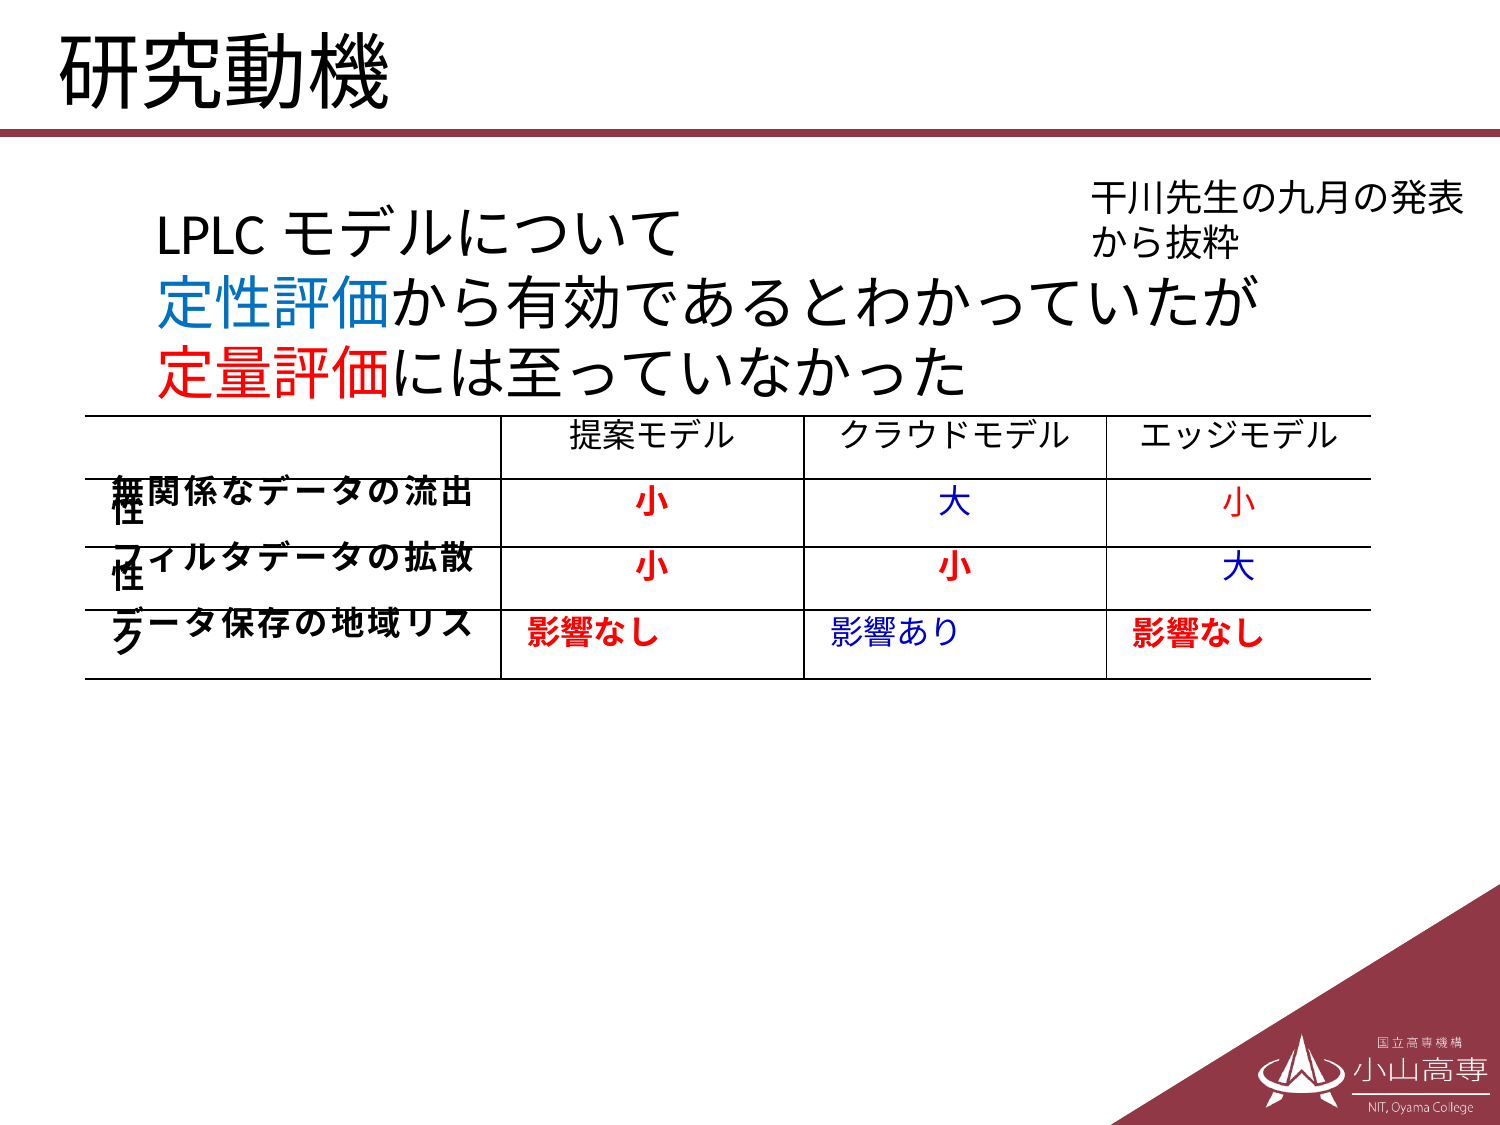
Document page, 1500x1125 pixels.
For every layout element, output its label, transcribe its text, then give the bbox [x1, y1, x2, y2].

table_cell 影響なし [502, 611, 803, 678]
table_cell 小 [1107, 480, 1371, 546]
table_cell 小 [502, 548, 803, 609]
table_cell 影響あり [805, 611, 1106, 678]
title 研究動機 [42, 20, 1294, 130]
text_box 干川先生の九月の発表から抜粋 [1075, 166, 1500, 272]
table_cell 影響なし [1107, 611, 1371, 678]
table_header エッジモデル [1107, 417, 1371, 478]
table_header クラウドモデル [805, 417, 1106, 478]
table_cell 無関係なデータの流出性 [85, 480, 500, 546]
table_cell フィルタデータの拡散性 [85, 548, 500, 609]
table_cell 小 [805, 548, 1106, 609]
picture [0, 129, 1500, 137]
table_cell 大 [1107, 548, 1371, 609]
text_box LPLCモデルについて 定性評価から有効であるとわかっていたが 定量評価には至っていなかった [141, 188, 1355, 414]
table_cell データ保存の地域リスク [85, 611, 500, 678]
table_cell 大 [805, 480, 1106, 546]
table_header 提案モデル [502, 417, 803, 478]
picture [1112, 885, 1500, 1125]
table_header [85, 417, 500, 478]
table_cell 小 [502, 480, 803, 546]
